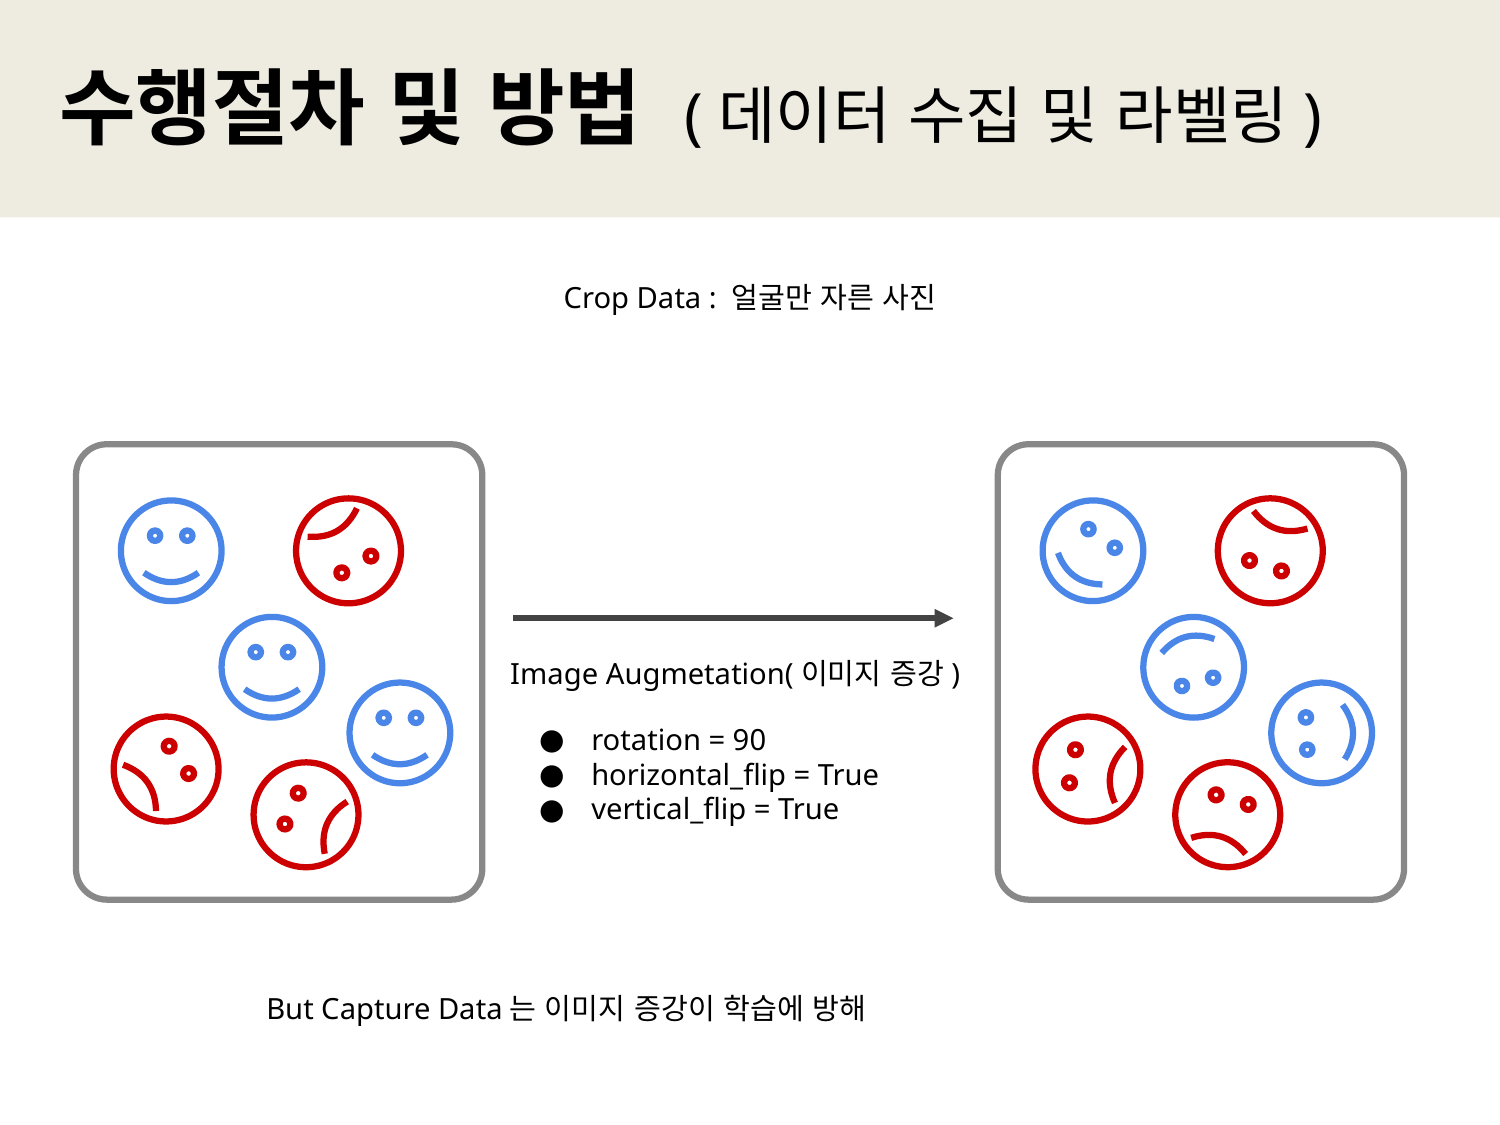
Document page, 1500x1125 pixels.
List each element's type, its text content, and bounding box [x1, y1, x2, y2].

text_box [221, 616, 323, 718]
text_box [120, 500, 222, 602]
text_box Crop Data : 얼굴만 자른 사진 [501, 264, 999, 329]
text_box [1217, 498, 1323, 604]
text_box [113, 716, 219, 822]
text_box [75, 444, 483, 900]
text_box But Capture Data는 이미지 증강이 학습에 방해 [221, 975, 912, 1041]
text_box [1035, 716, 1141, 822]
text_box Image Augmetation(이미지 증강) [486, 640, 984, 706]
text_box [1271, 682, 1372, 784]
text_box [997, 444, 1405, 900]
text_box [296, 498, 401, 604]
text_box [253, 762, 359, 868]
text_box rotation = 90 horizontal_flip = True vertical_flip = True [501, 705, 997, 841]
text_box [1143, 616, 1244, 718]
text_box [0, 0, 1500, 218]
text_box [349, 682, 451, 784]
text_box 수행절차 및 방법 (데이터 수집 및 라벨링) [44, 61, 1438, 150]
text_box [1175, 762, 1281, 868]
text_box [1042, 500, 1144, 602]
